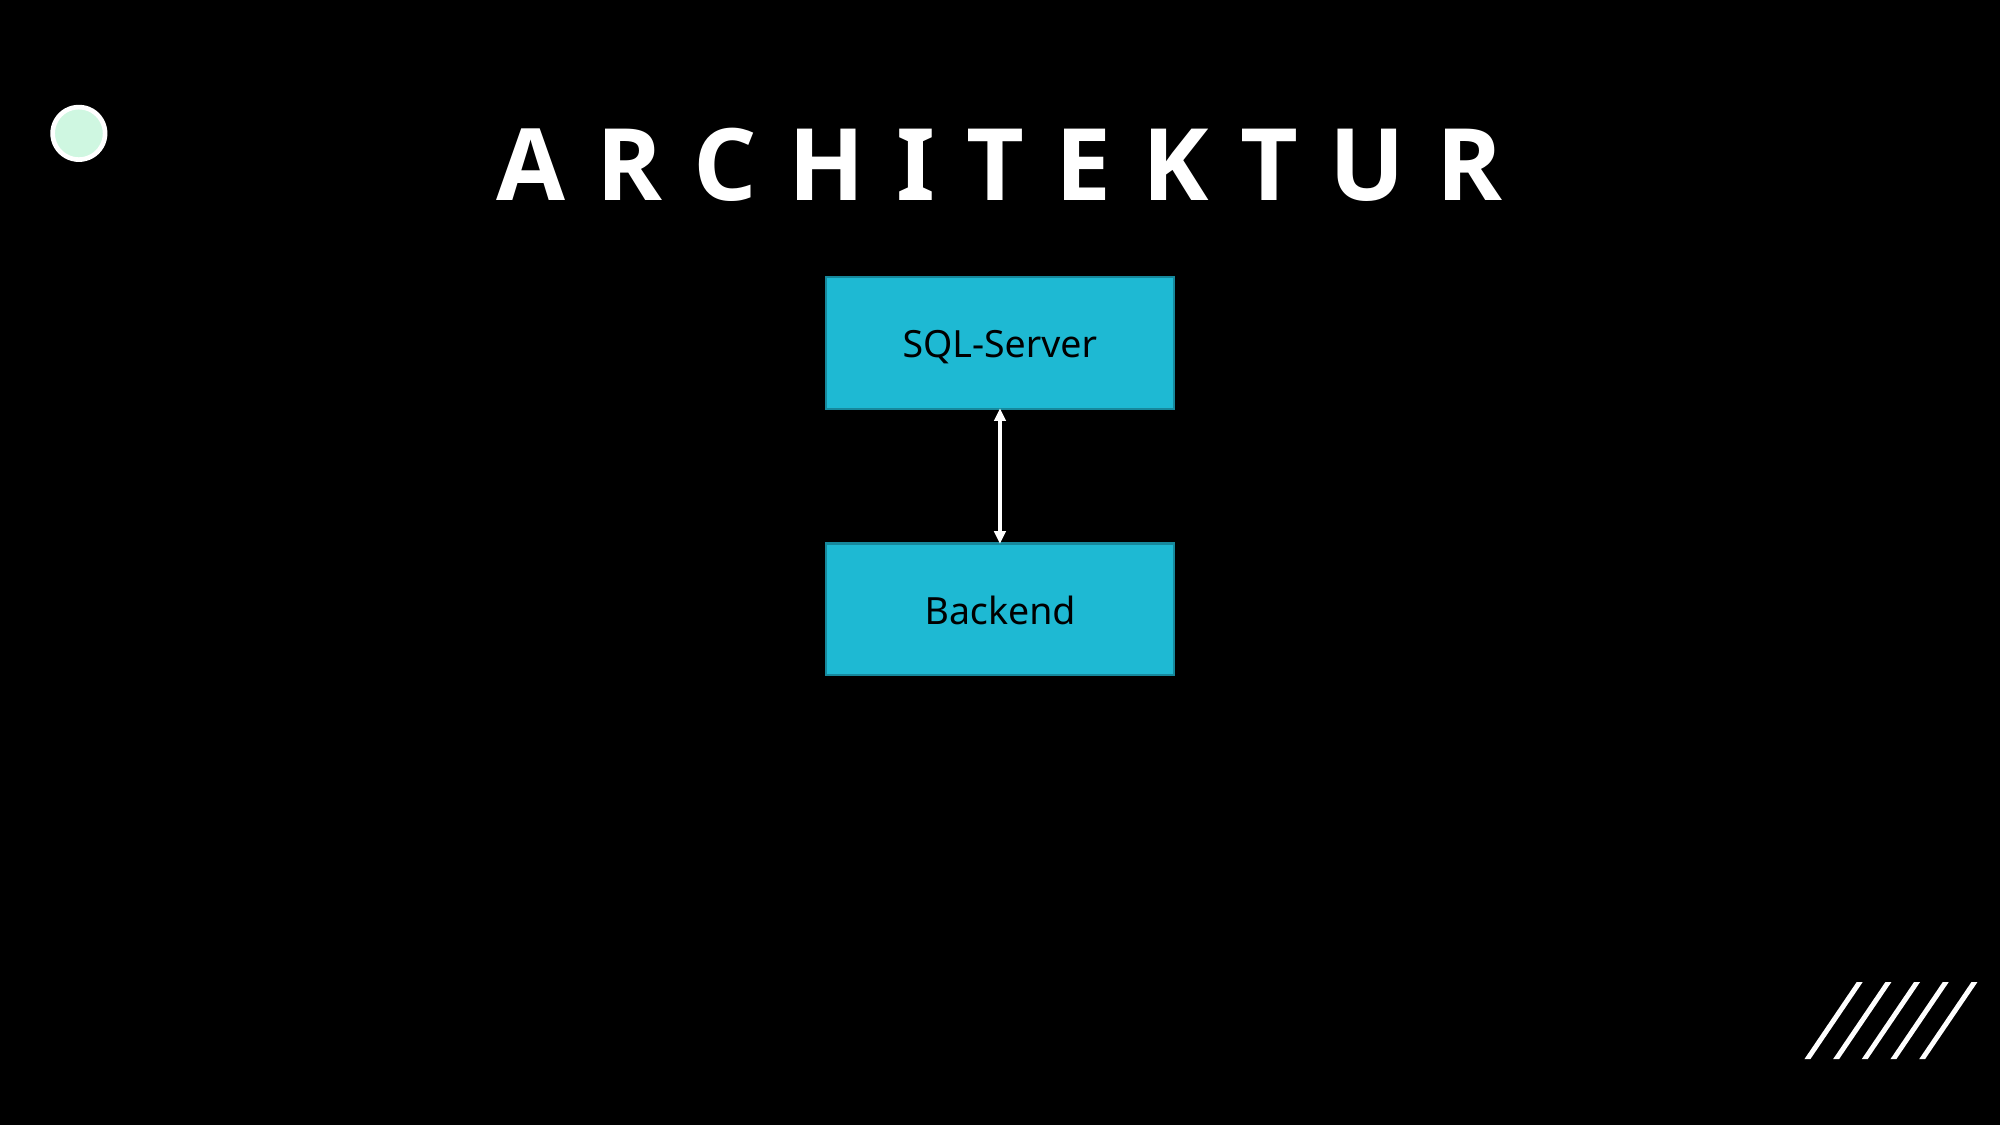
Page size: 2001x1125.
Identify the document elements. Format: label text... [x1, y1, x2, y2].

text_box SQL-Server [825, 276, 1175, 410]
title Architektur [137, 59, 1863, 278]
text_box Backend [825, 542, 1175, 676]
